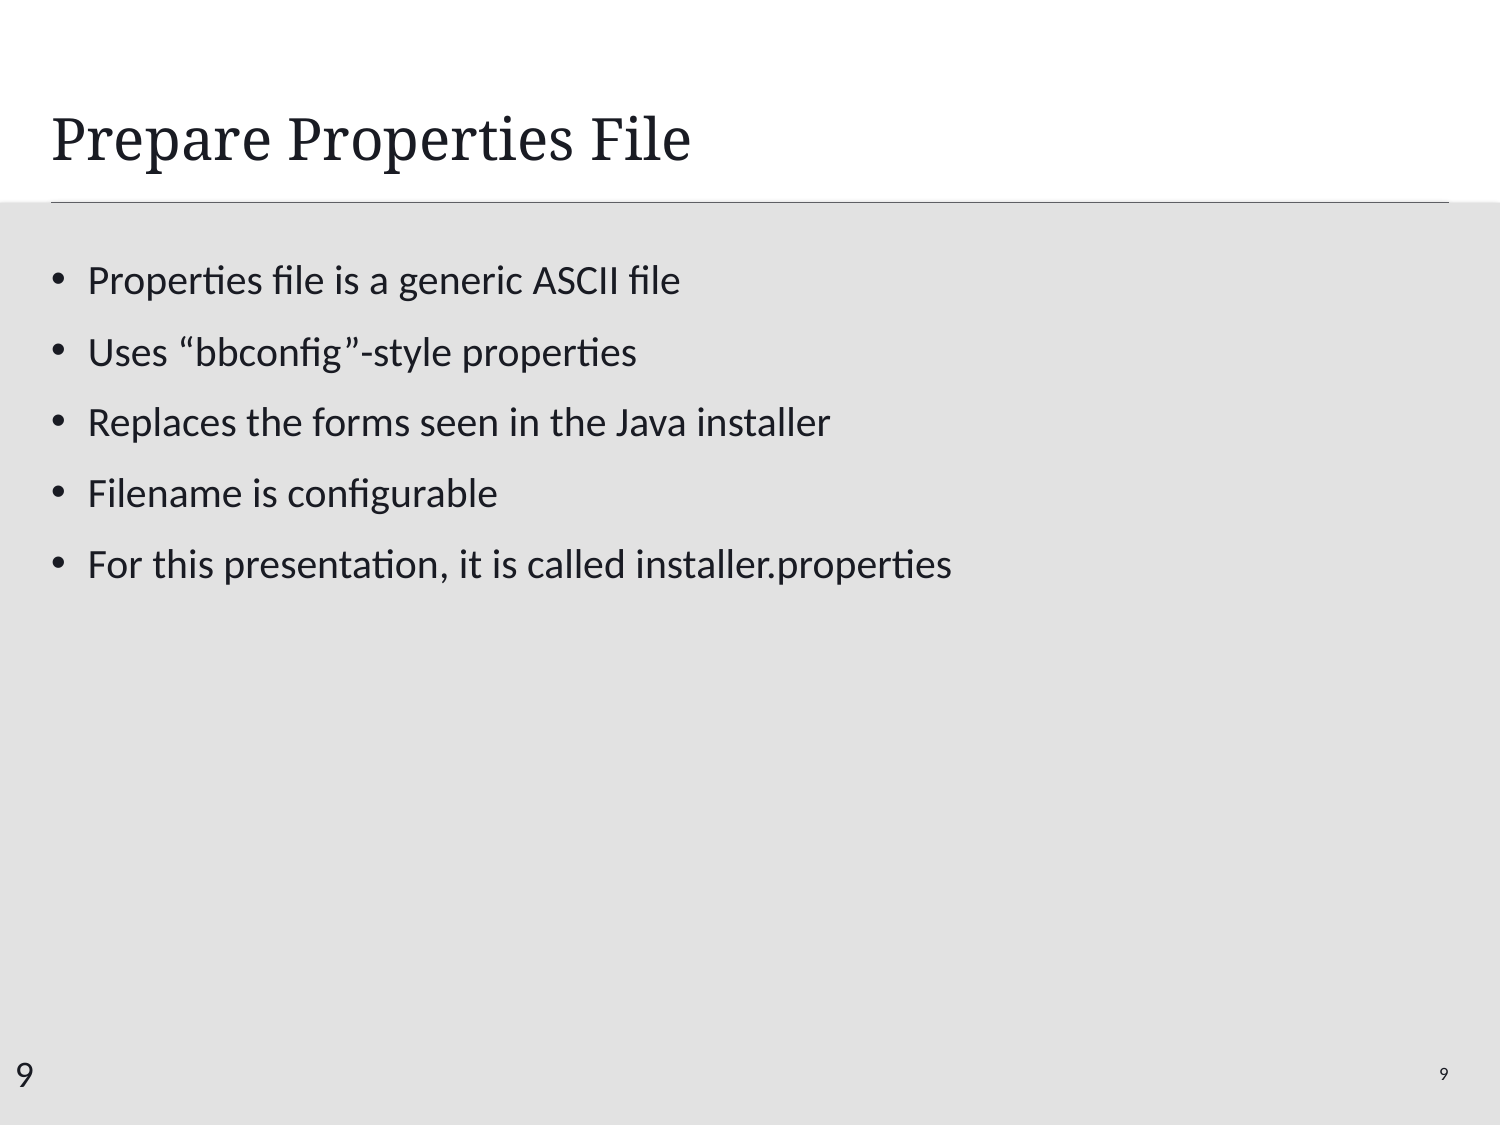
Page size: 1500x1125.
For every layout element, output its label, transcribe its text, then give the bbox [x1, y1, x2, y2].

title Prepare Properties File [51, 46, 1449, 174]
slide_number 9 [0, 1042, 108, 1103]
list Properties file is a generic ASCII file Uses “bbconfig”-style properties Replaces the forms seen in the Java installer Filename is configurable For this presentation, it is called installer.properties [51, 253, 1449, 1021]
